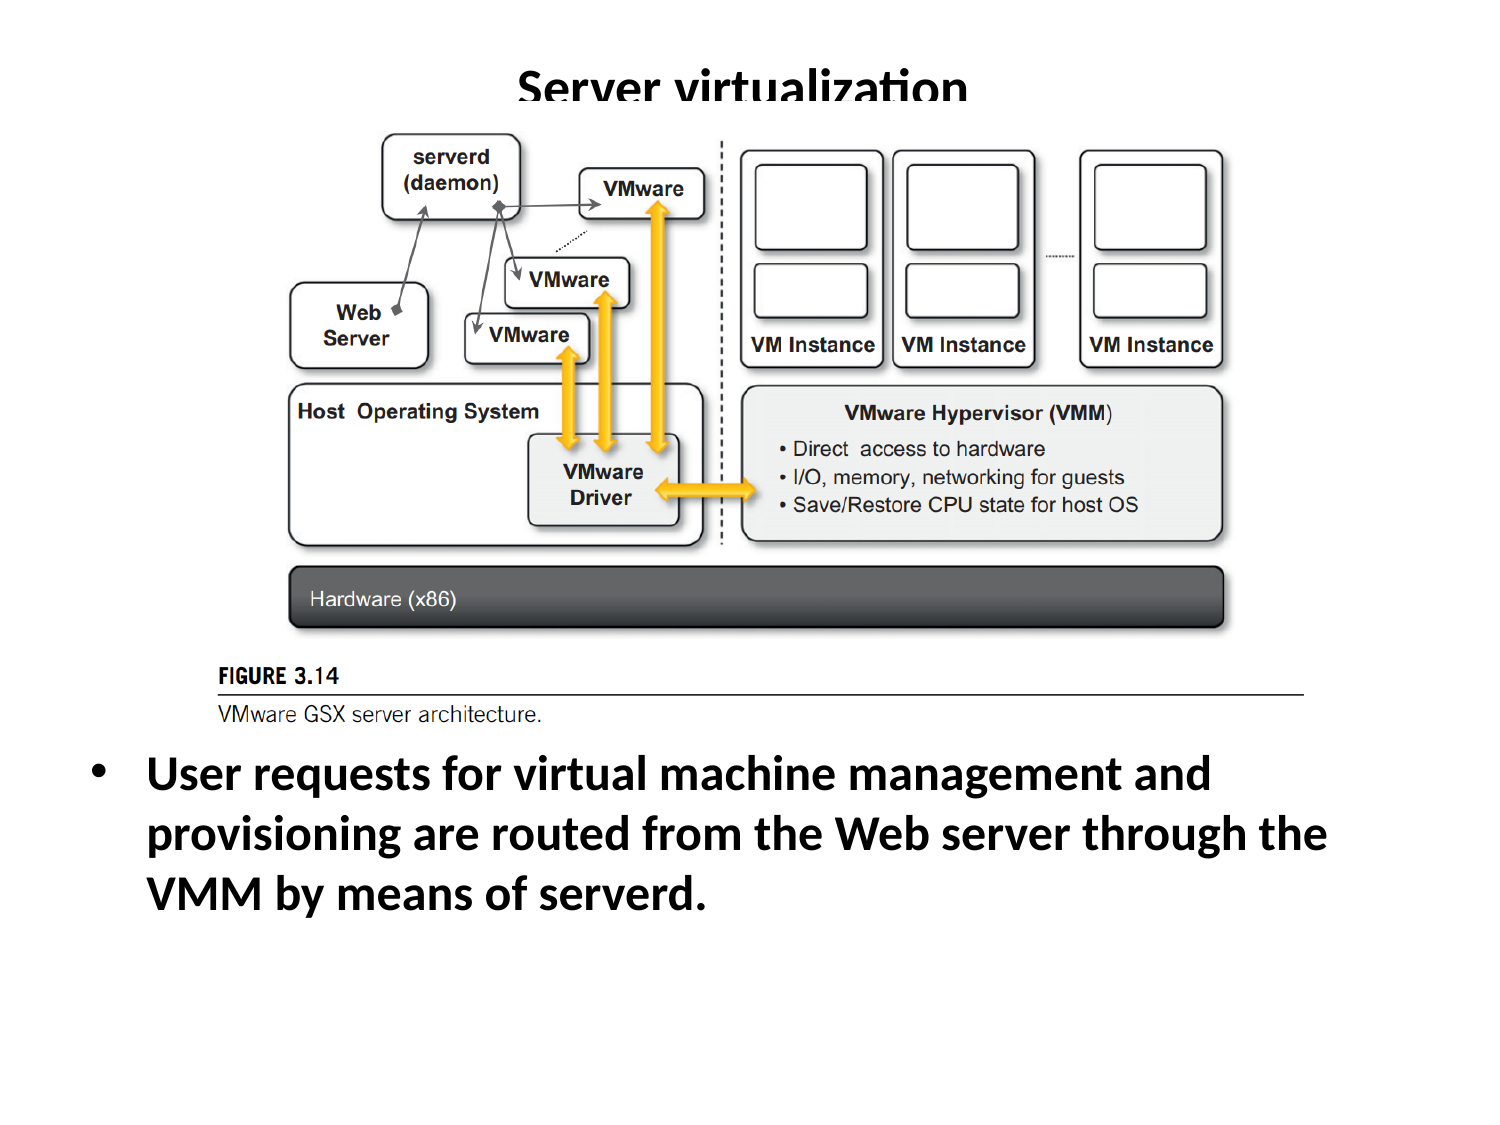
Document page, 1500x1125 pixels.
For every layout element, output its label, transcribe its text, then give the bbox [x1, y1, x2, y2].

text_box Server virtualization [74, 45, 1425, 126]
list User requests for virtual machine management and provisioning are routed from the Web server through the VMM by means of serverd. [75, 732, 1425, 1035]
picture [182, 101, 1353, 736]
